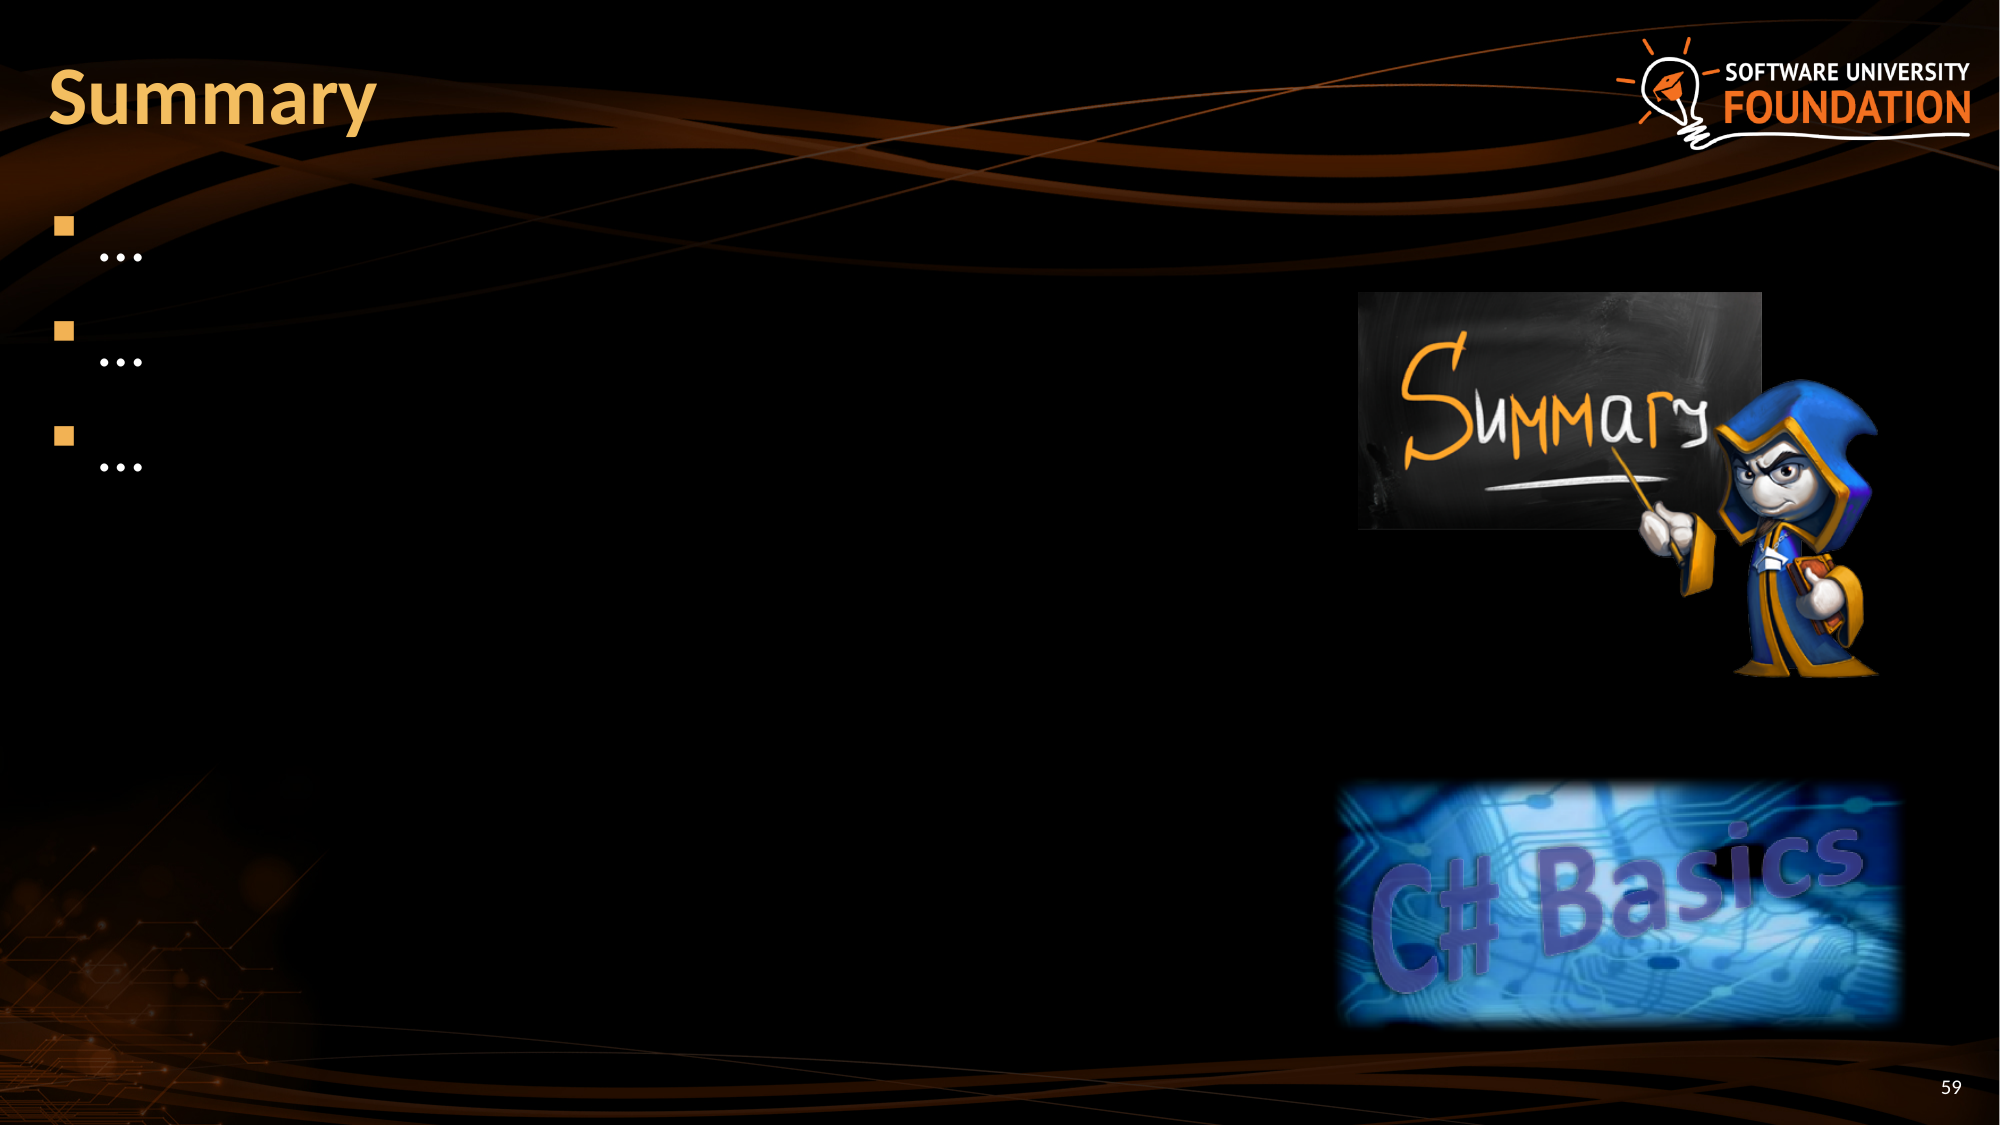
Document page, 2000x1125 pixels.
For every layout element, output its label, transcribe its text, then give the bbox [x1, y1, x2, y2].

picture [0, 0, 2000, 1125]
title Summary [30, 6, 1602, 189]
list … … … [31, 188, 1968, 1103]
